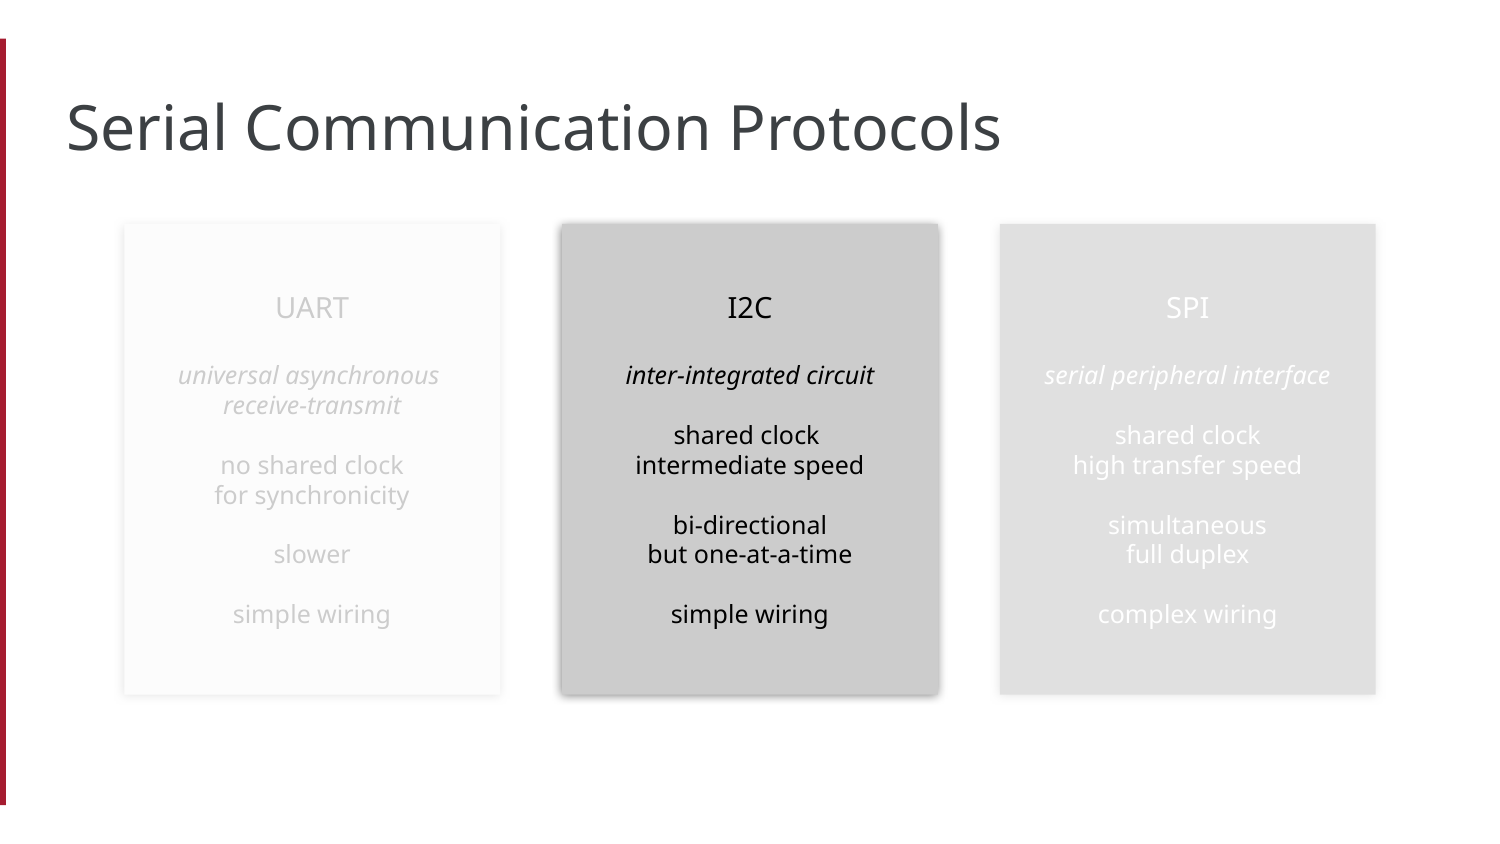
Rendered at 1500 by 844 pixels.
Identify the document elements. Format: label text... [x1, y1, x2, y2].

text_box [93, 208, 535, 753]
text_box I2C inter-integrated circuit shared clock intermediate speed bi-directional but one-at-a-time simple wiring [562, 223, 938, 695]
text_box [978, 202, 1420, 747]
title Serial Communication Protocols [51, 72, 1449, 167]
